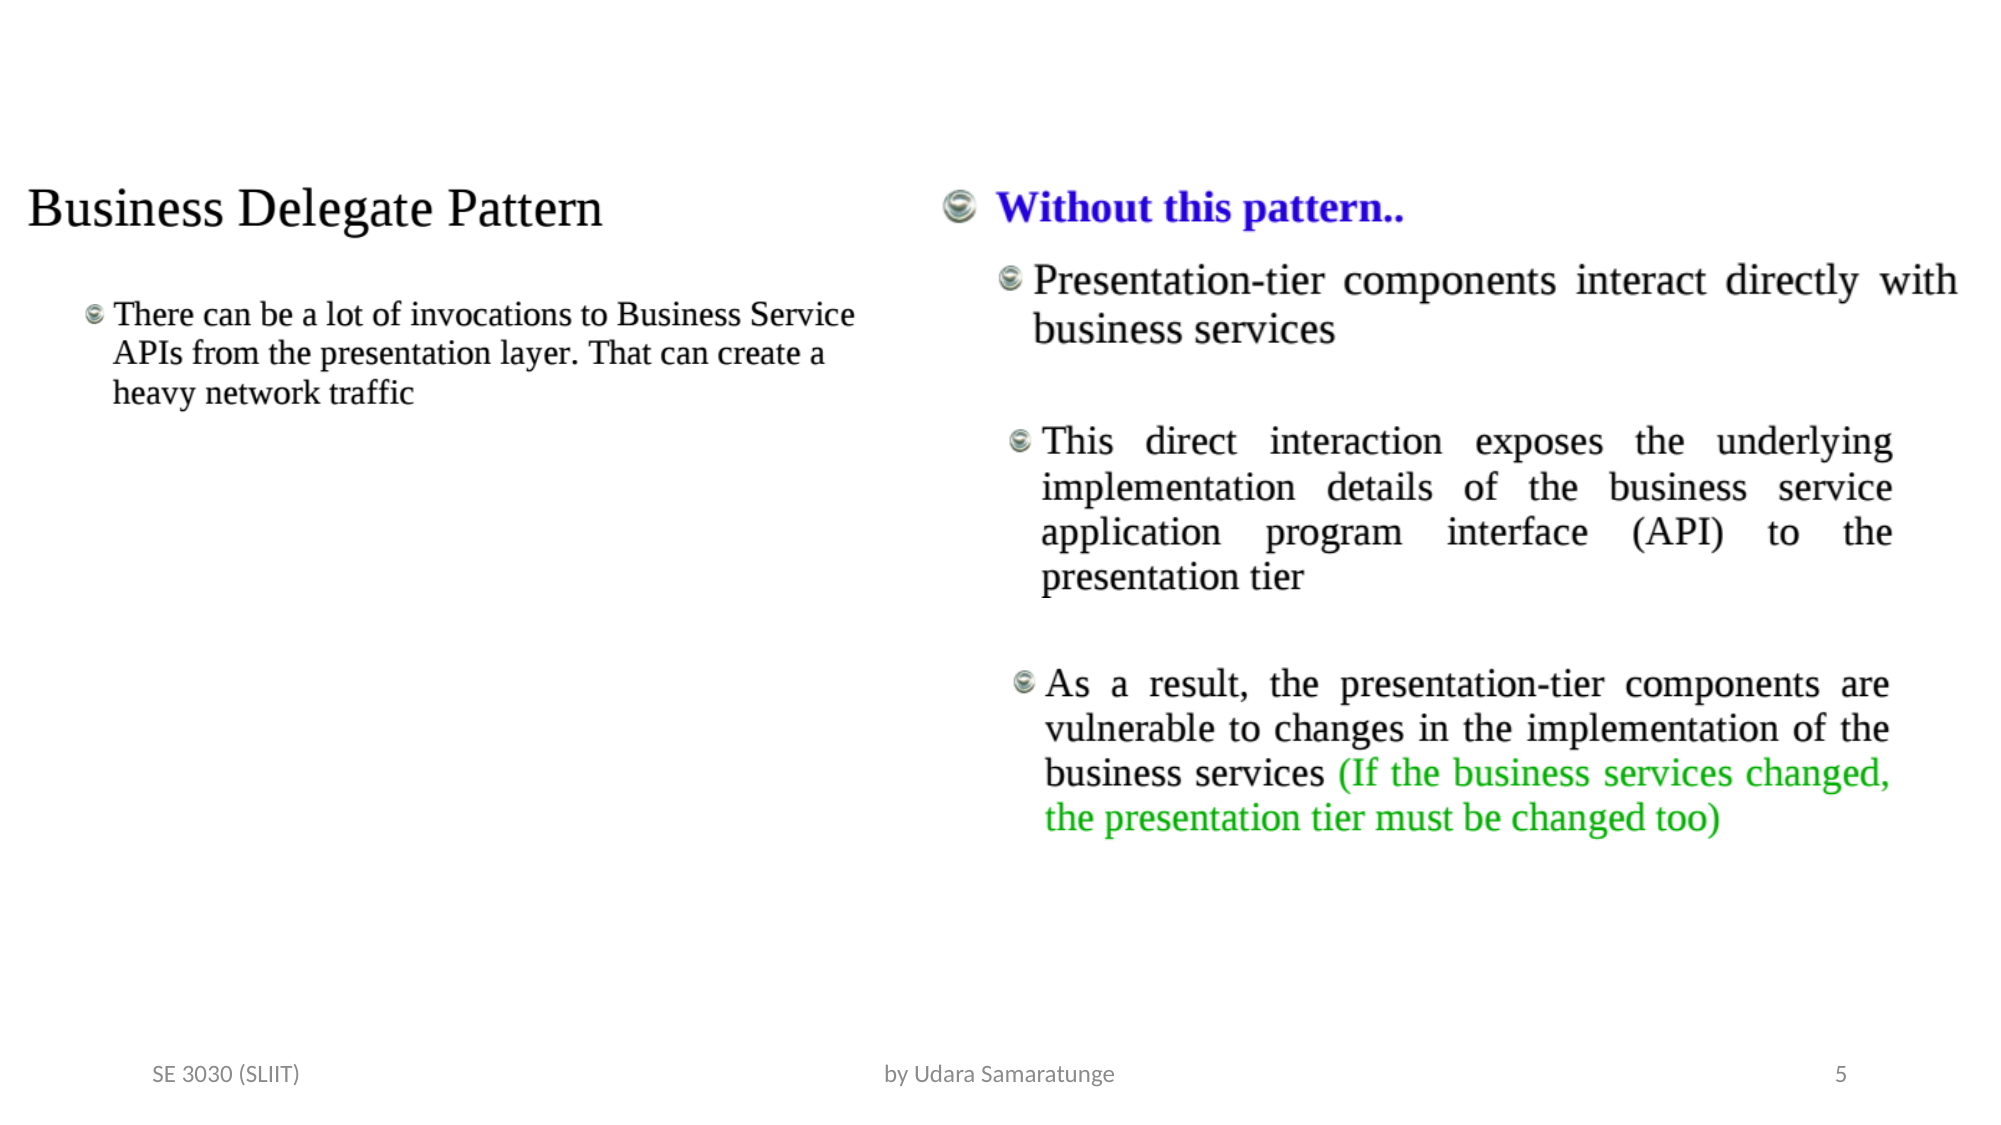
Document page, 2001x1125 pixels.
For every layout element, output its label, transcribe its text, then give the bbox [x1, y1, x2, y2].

slide_number SE 3030 (SLIIT) [137, 1042, 588, 1103]
picture [1004, 415, 1906, 598]
slide_number 5 [1412, 1042, 1863, 1103]
footer by Udara Samaratunge [662, 1042, 1338, 1103]
picture [21, 176, 859, 425]
picture [932, 176, 1964, 354]
picture [1004, 659, 1897, 852]
